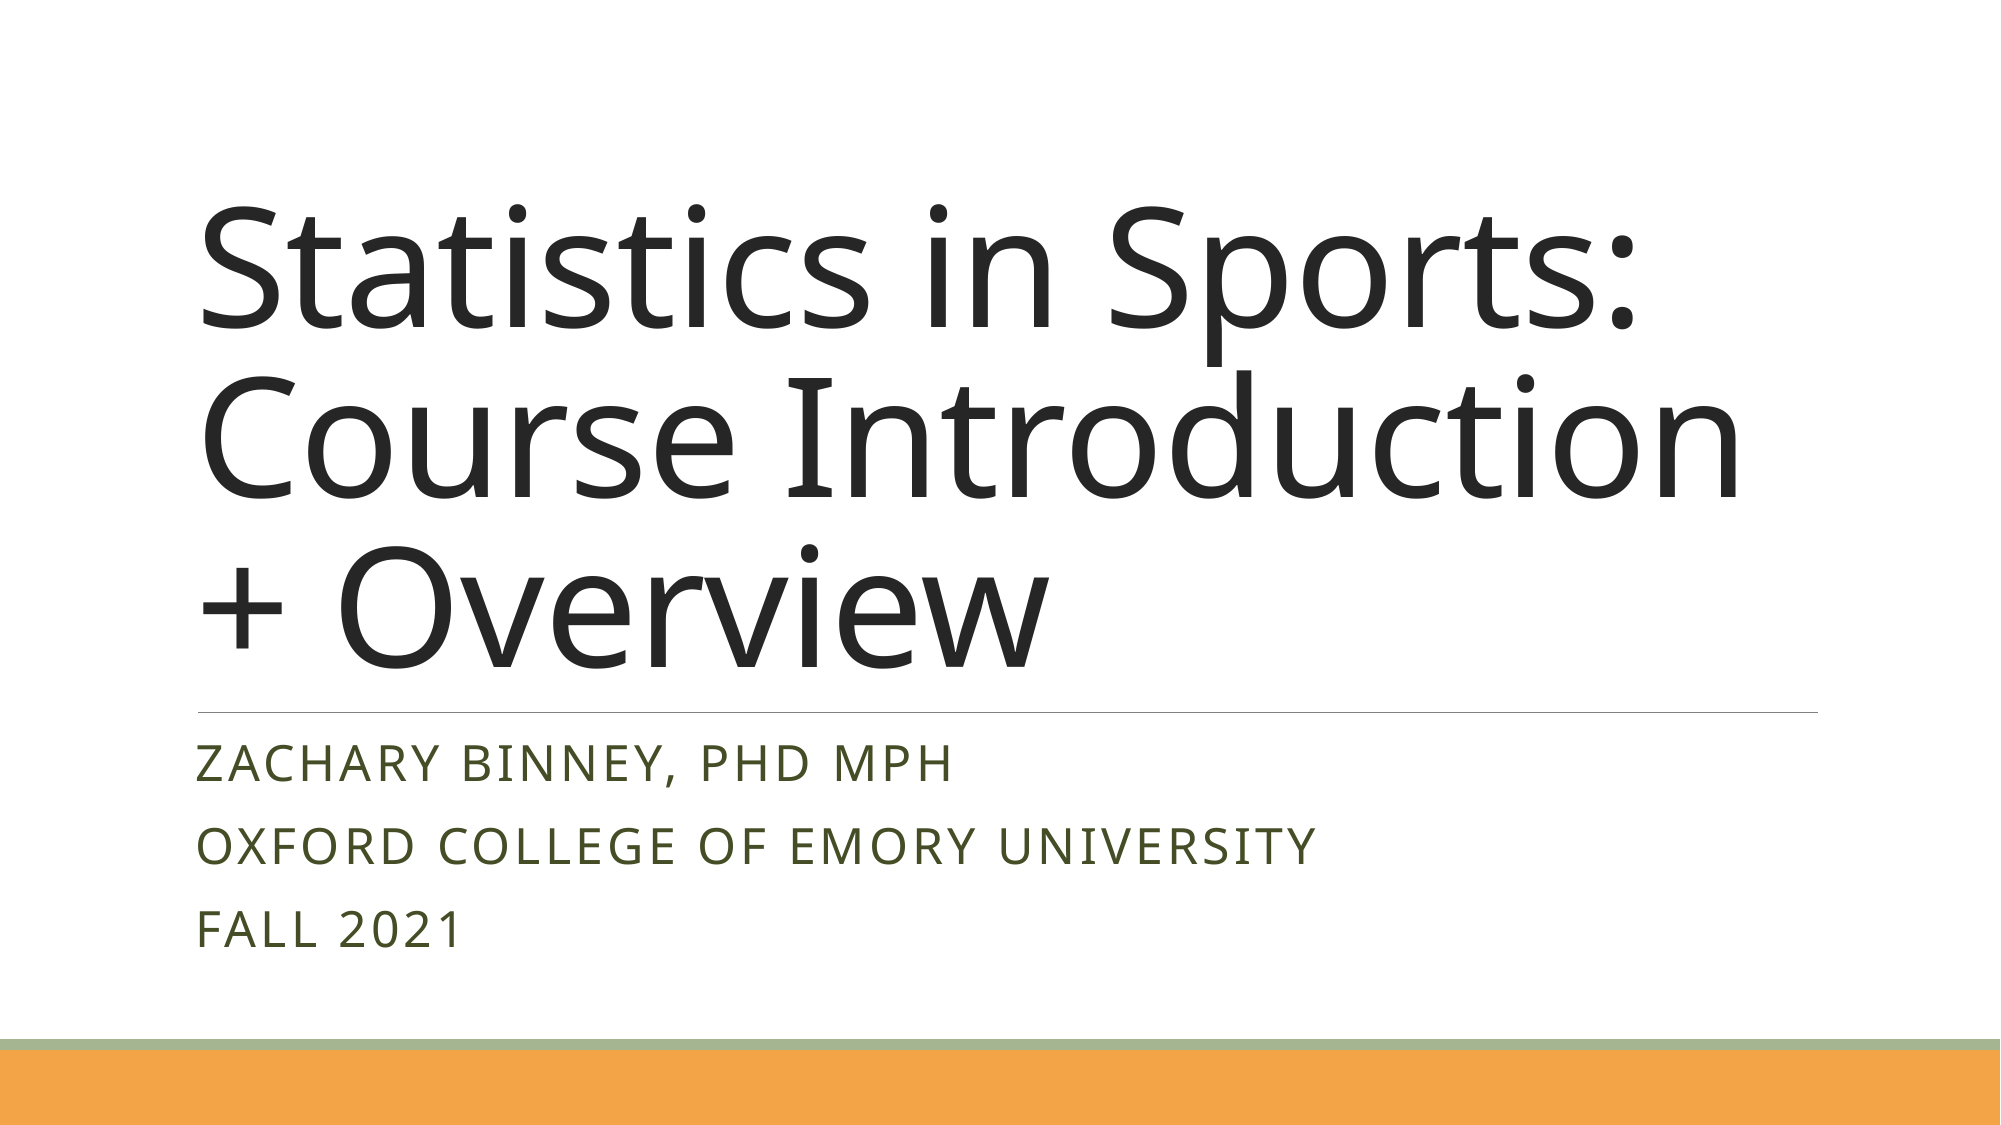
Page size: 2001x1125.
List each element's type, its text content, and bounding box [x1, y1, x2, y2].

subtitle Zachary Binney, PhD MPH Oxford college of emory university Fall 2021 [180, 730, 1831, 987]
title Statistics in Sports: Course Introduction + Overview [180, 124, 1830, 710]
